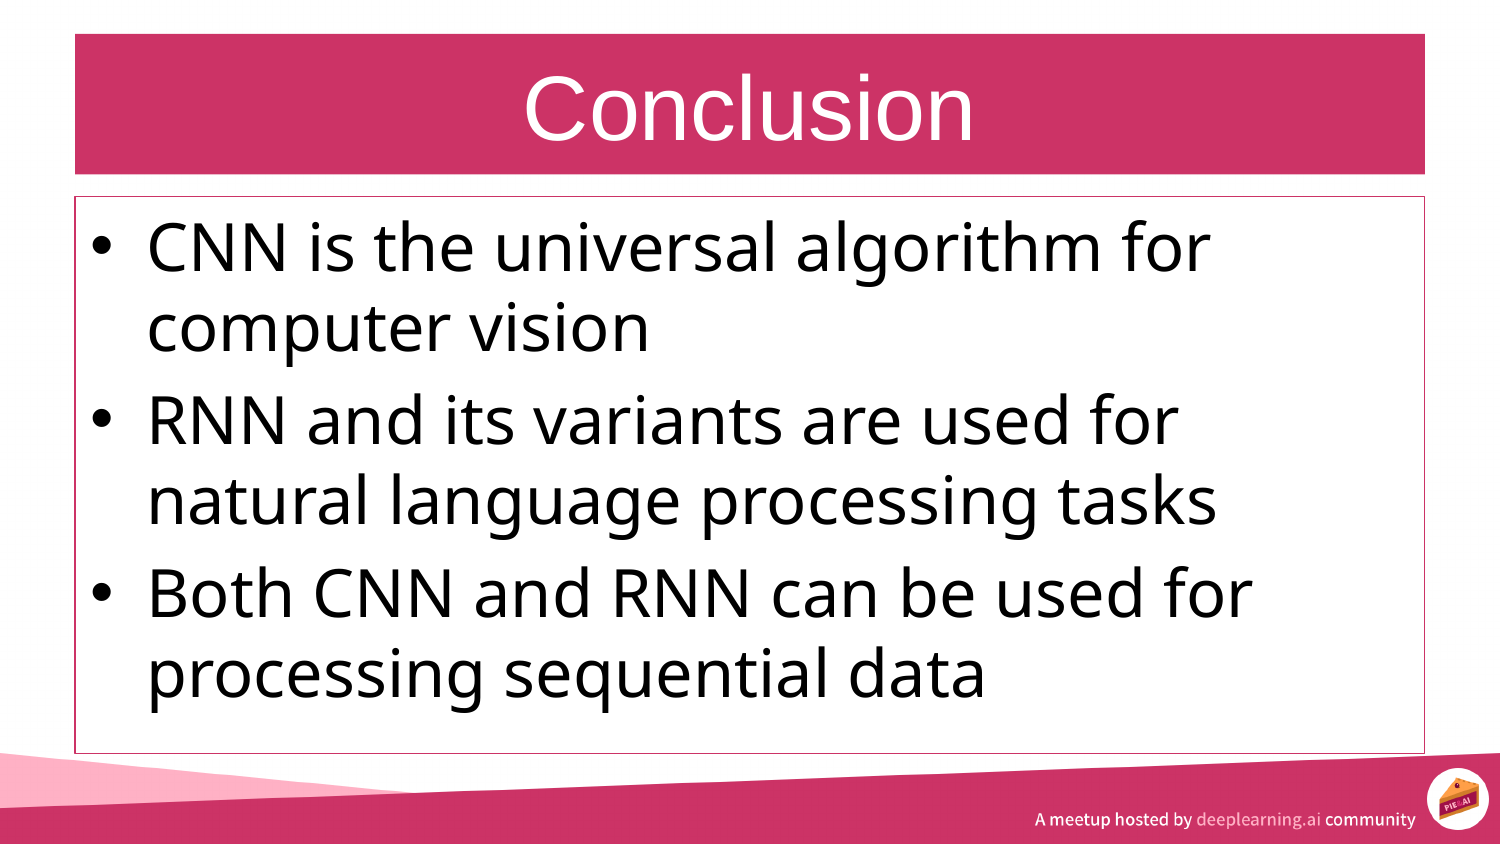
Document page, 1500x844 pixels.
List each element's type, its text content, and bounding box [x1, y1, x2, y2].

list CNN is the universal algorithm for computer vision RNN and its variants are used for natural language processing tasks Both CNN and RNN can be used for processing sequential data [74, 196, 1425, 754]
title Conclusion [75, 33, 1425, 175]
picture [0, 0, 1500, 844]
